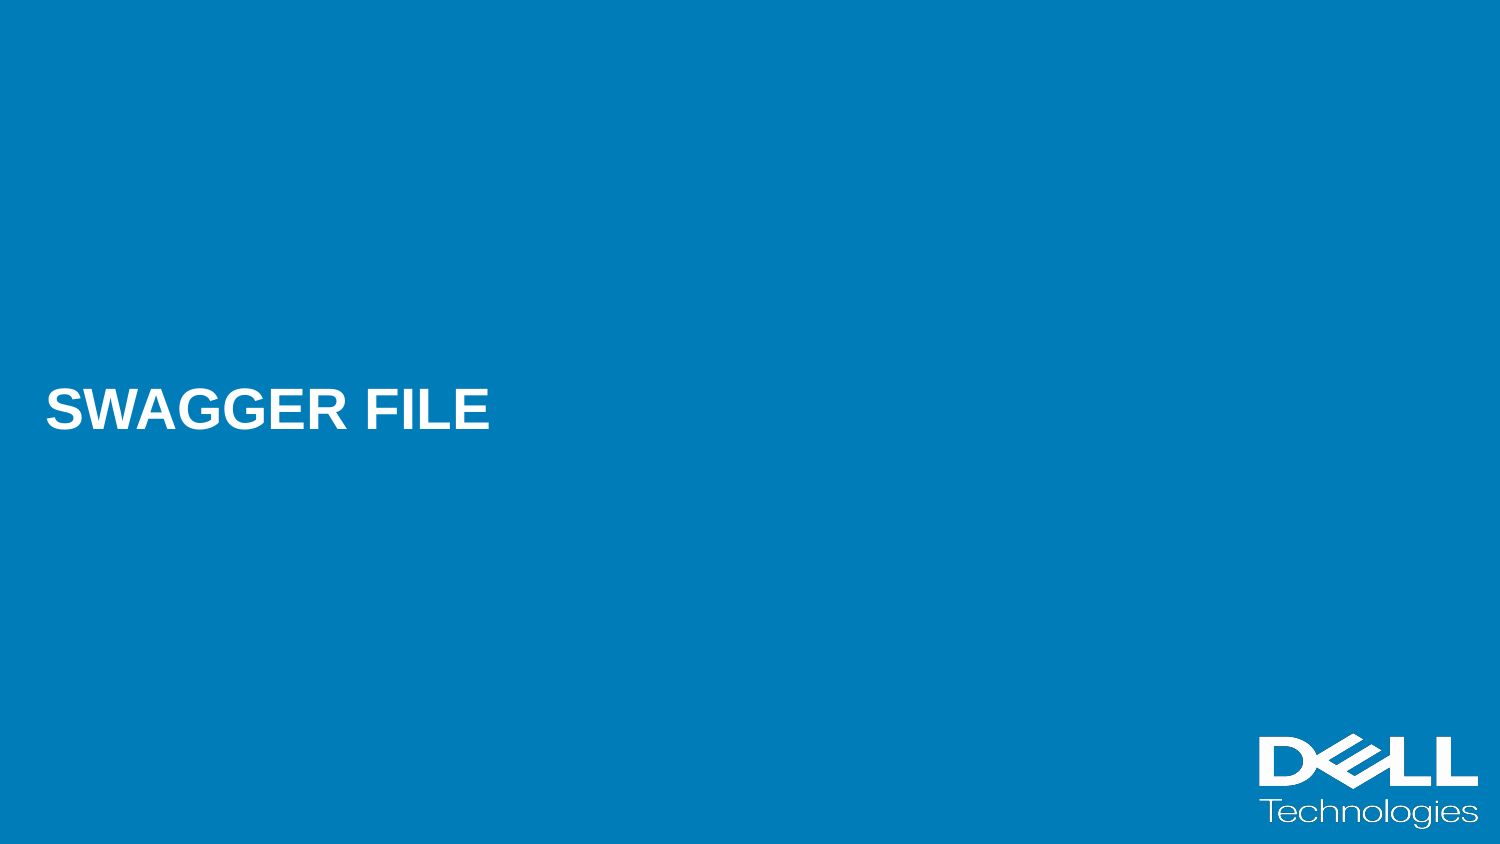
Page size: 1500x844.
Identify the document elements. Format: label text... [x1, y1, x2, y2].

picture [1260, 735, 1431, 788]
title SWAGGER FILE [45, 364, 1457, 458]
picture [1437, 737, 1477, 785]
